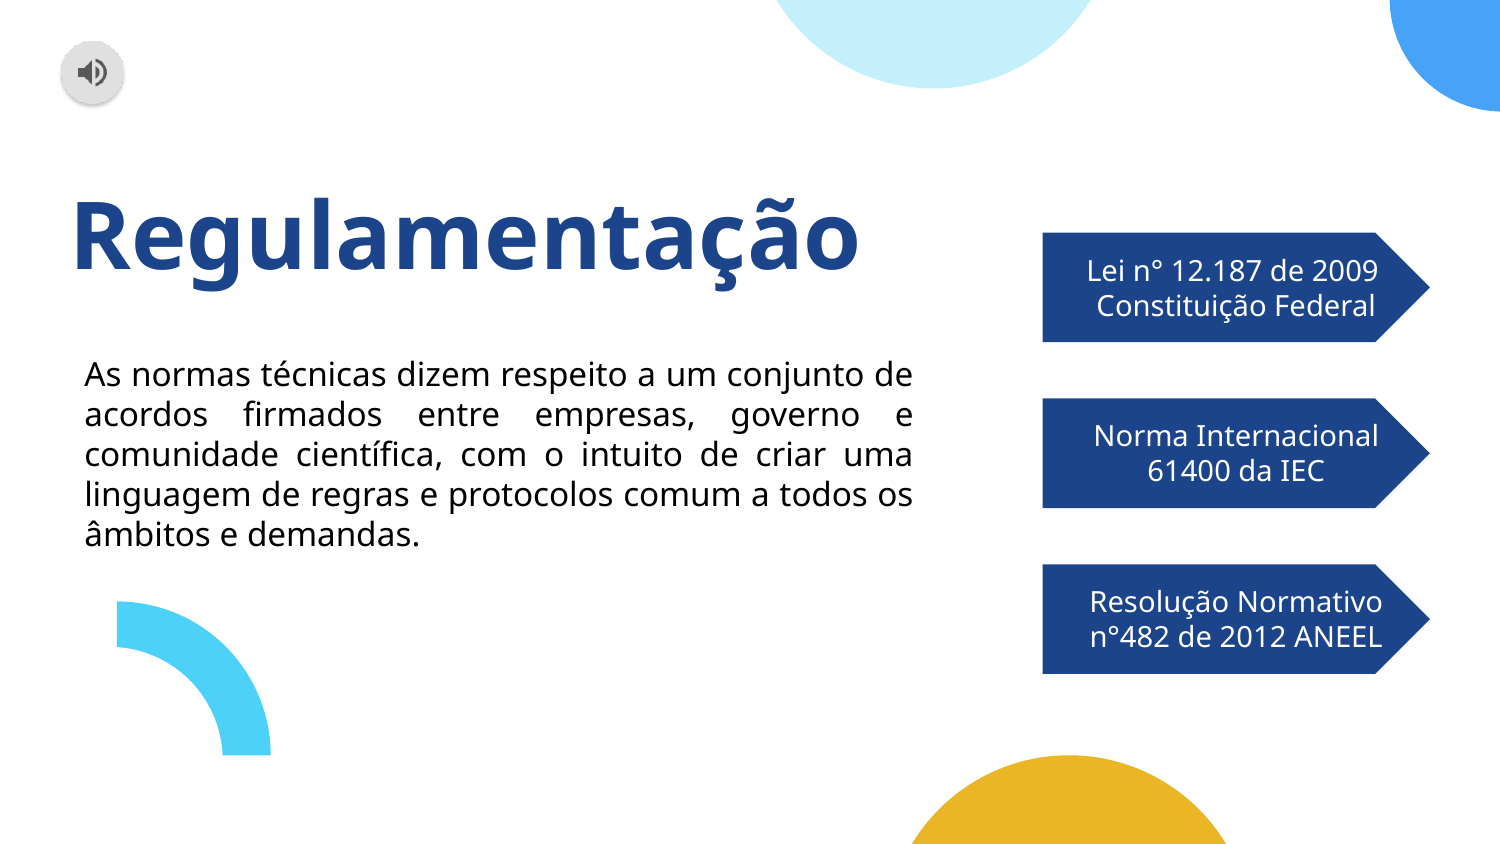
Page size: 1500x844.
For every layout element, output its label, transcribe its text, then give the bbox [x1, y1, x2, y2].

text_box [1042, 564, 1379, 568]
text_box Lei n° 12.187 de 2009 Constituição Federal [1042, 236, 1430, 337]
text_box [0, 601, 271, 844]
text_box Norma Internacional 61400 da IEC [1042, 402, 1430, 503]
text_box [1042, 398, 1379, 402]
text_box [1042, 337, 1381, 343]
title Regulamentação [54, 121, 946, 343]
subtitle As normas técnicas dizem respeito a um conjunto de acordos firmados entre empresas, governo e comunidade científica, com o intuito de criar uma linguagem de regras e protocolos comum a todos os âmbitos e demandas. [69, 354, 930, 553]
text_box [1042, 232, 1379, 236]
text_box Resolução Normativo n°482 de 2012 ANEEL [1042, 568, 1430, 669]
text_box [1042, 503, 1381, 509]
text_box [1042, 669, 1381, 674]
picture [53, 34, 130, 110]
